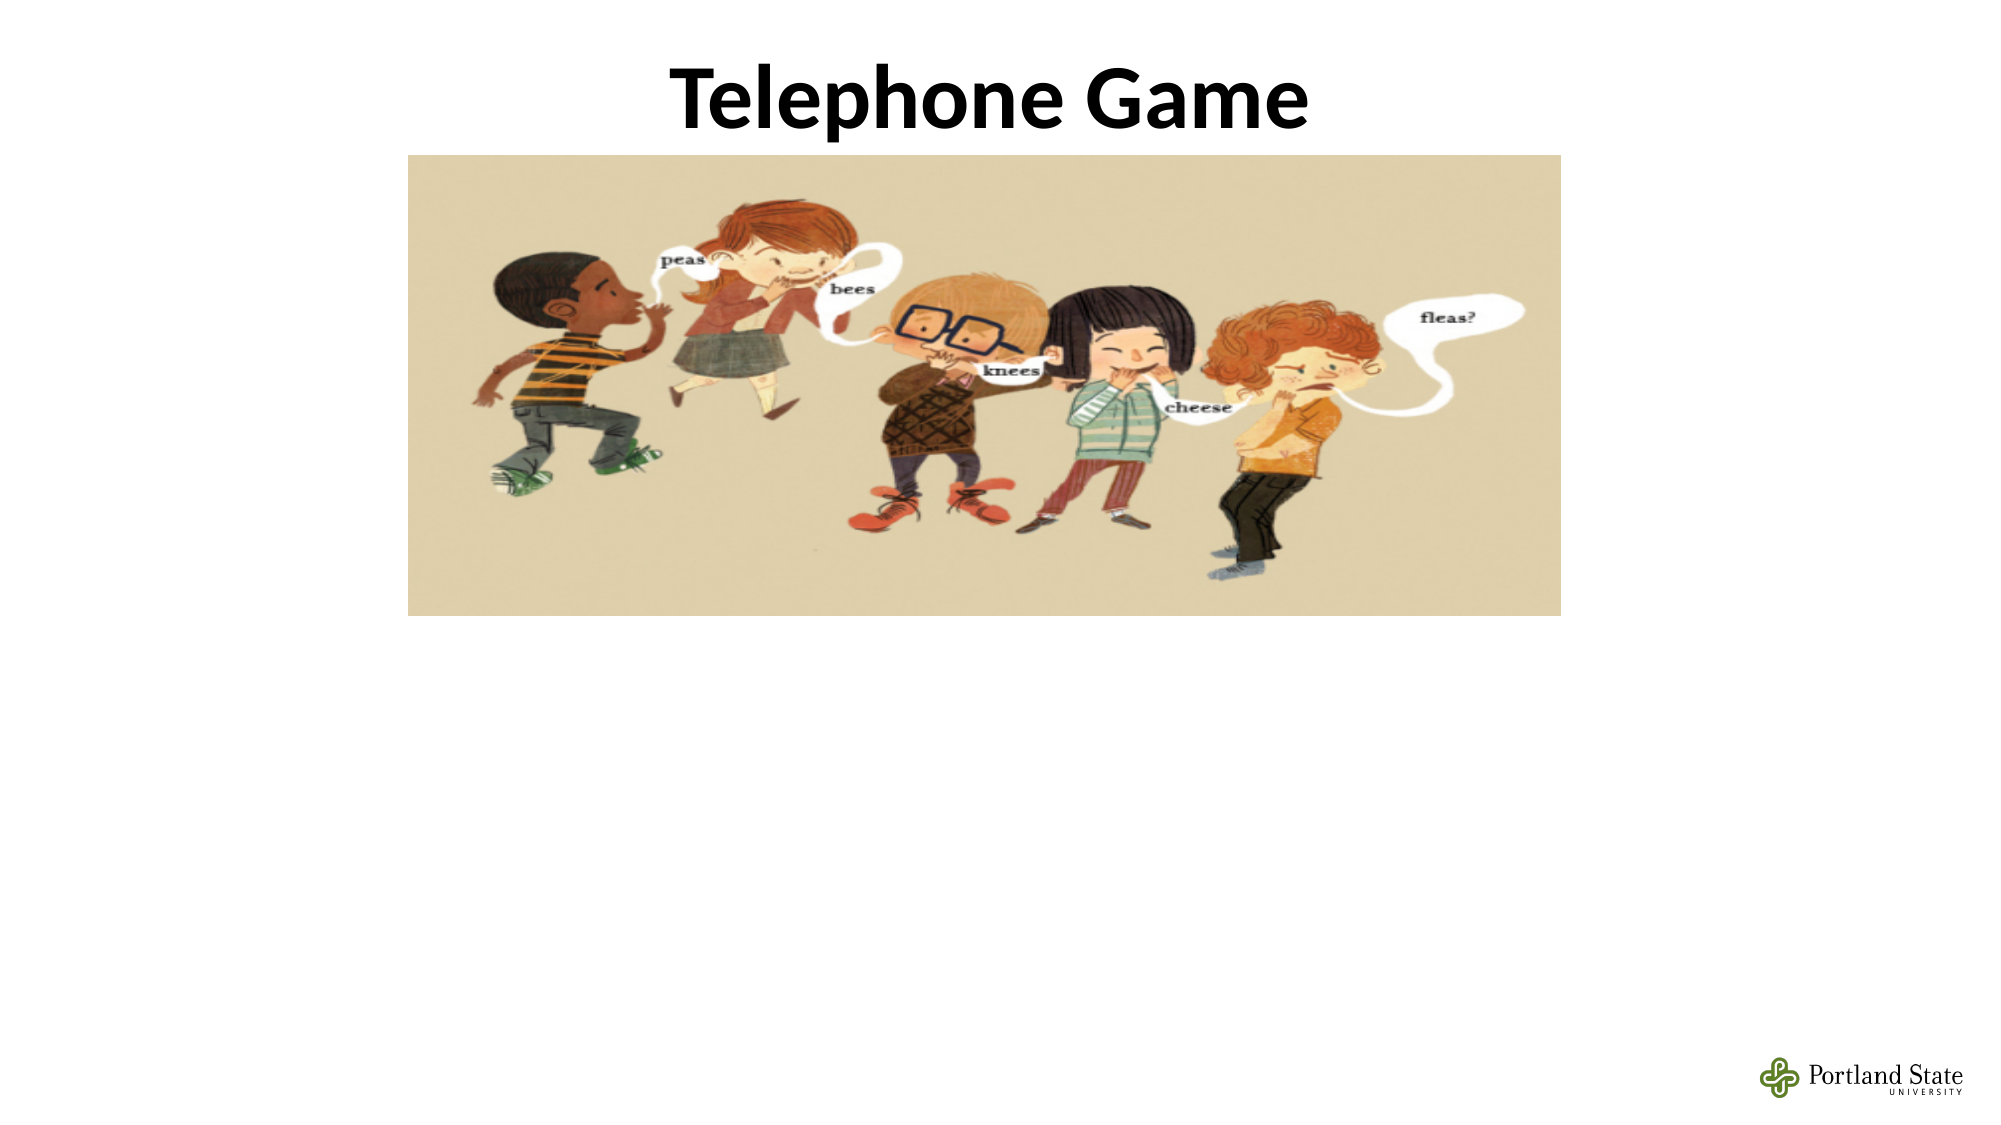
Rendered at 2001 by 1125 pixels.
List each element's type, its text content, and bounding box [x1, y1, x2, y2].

picture [408, 155, 1561, 616]
picture [1752, 1048, 1970, 1107]
text_box Telephone Game [655, 29, 1327, 155]
